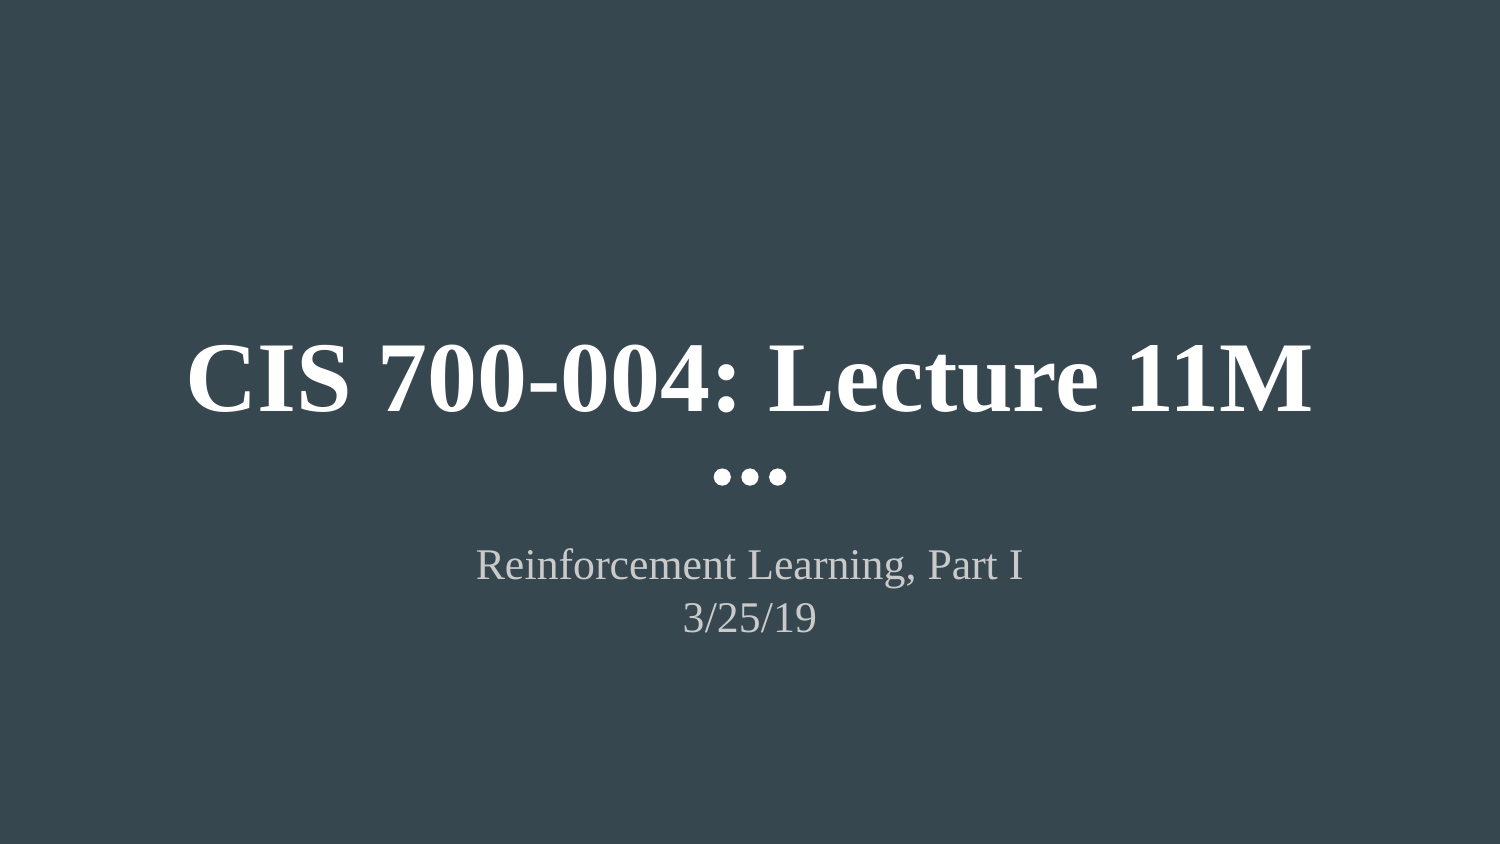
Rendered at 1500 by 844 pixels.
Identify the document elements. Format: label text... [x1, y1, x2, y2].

title CIS 700-004: Lecture 11M [110, 162, 1390, 447]
subtitle Reinforcement Learning, Part I 3/25/19 [110, 520, 1390, 651]
